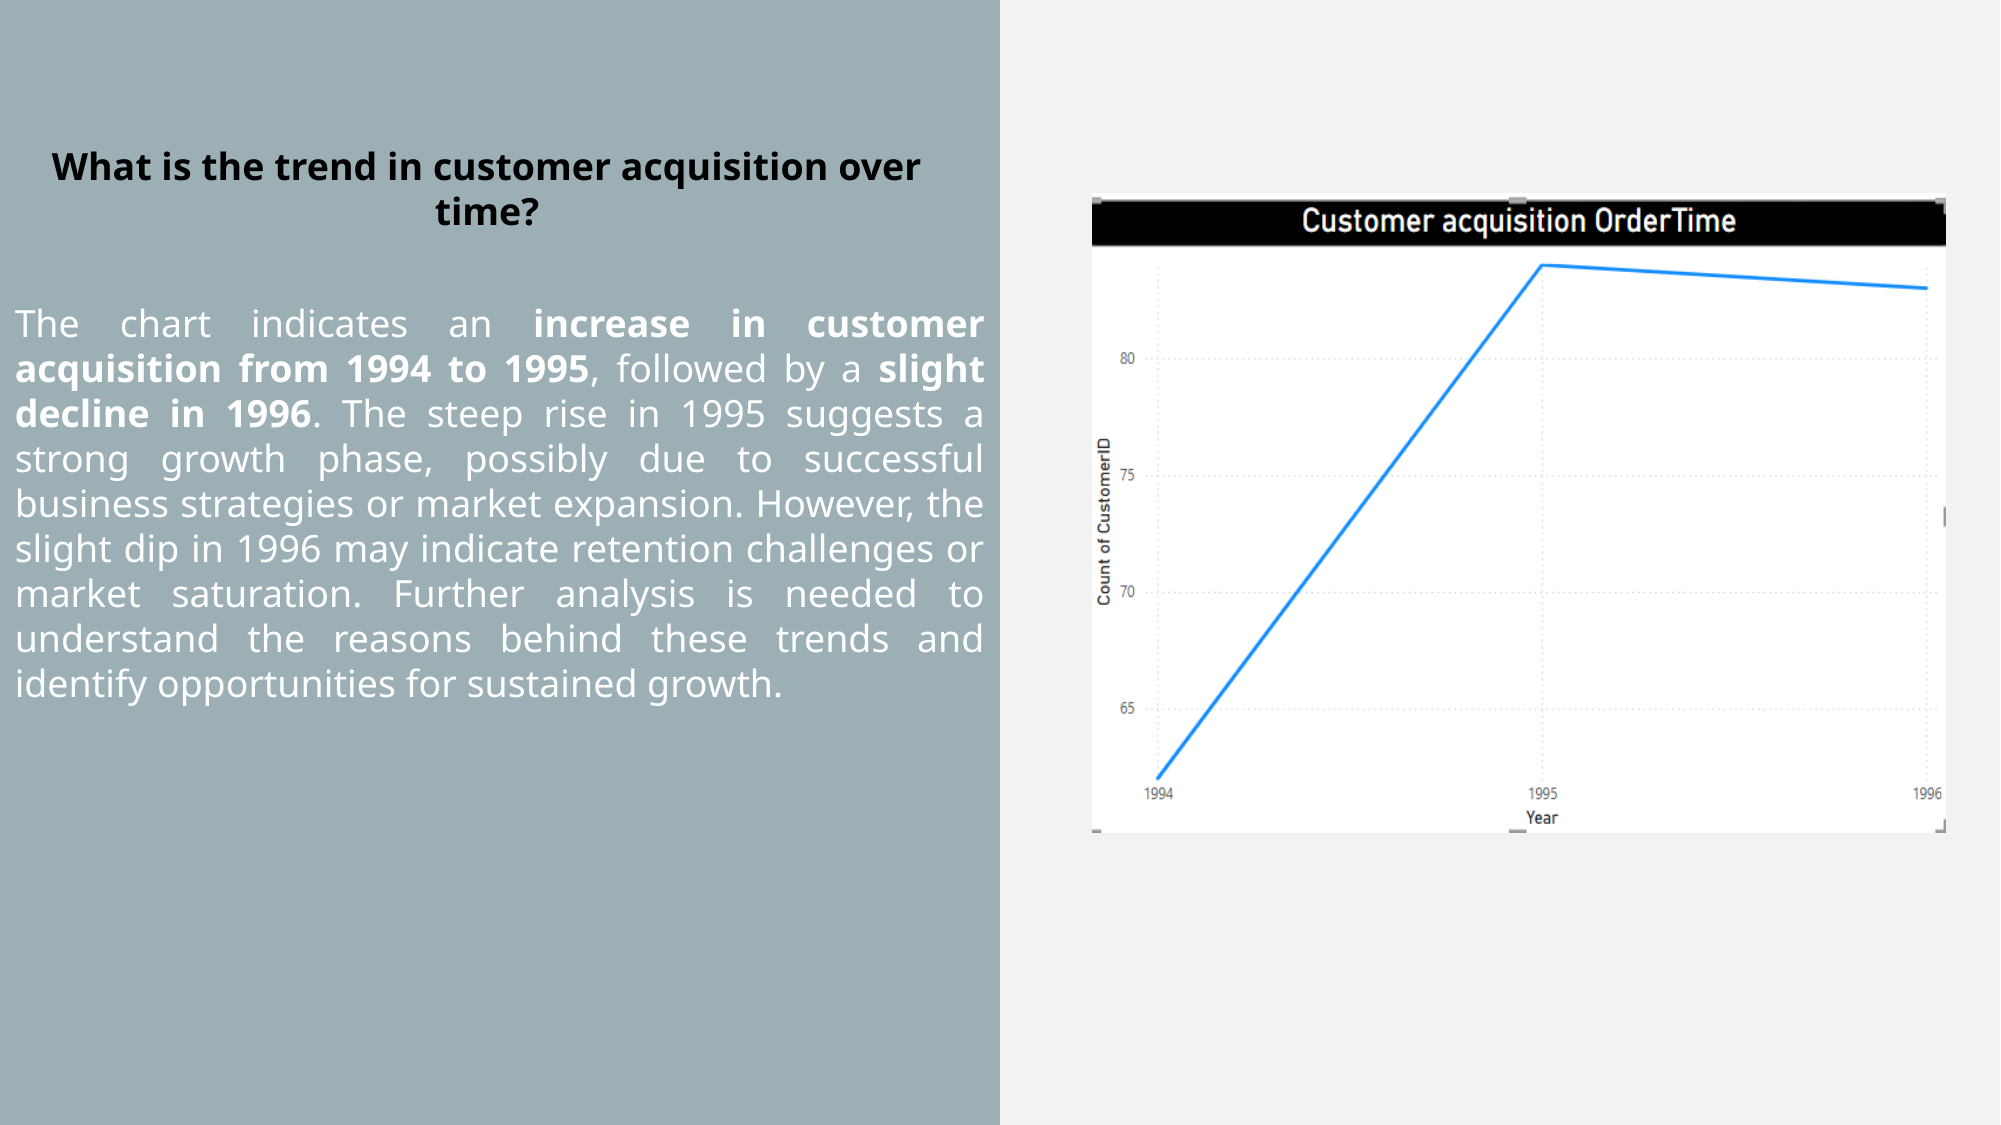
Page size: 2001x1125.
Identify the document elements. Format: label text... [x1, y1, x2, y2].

text_box The chart indicates an increase in customer acquisition from 1994 to 1995, followed by a slight decline in 1996. The steep rise in 1995 suggests a strong growth phase, possibly due to successful business strategies or market expansion. However, the slight dip in 1996 may indicate retention challenges or market saturation. Further analysis is needed to understand the reasons behind these trends and identify opportunities for sustained growth. [0, 292, 1000, 713]
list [1091, 193, 1946, 833]
list What is the trend in customer acquisition over time? [0, 135, 988, 292]
